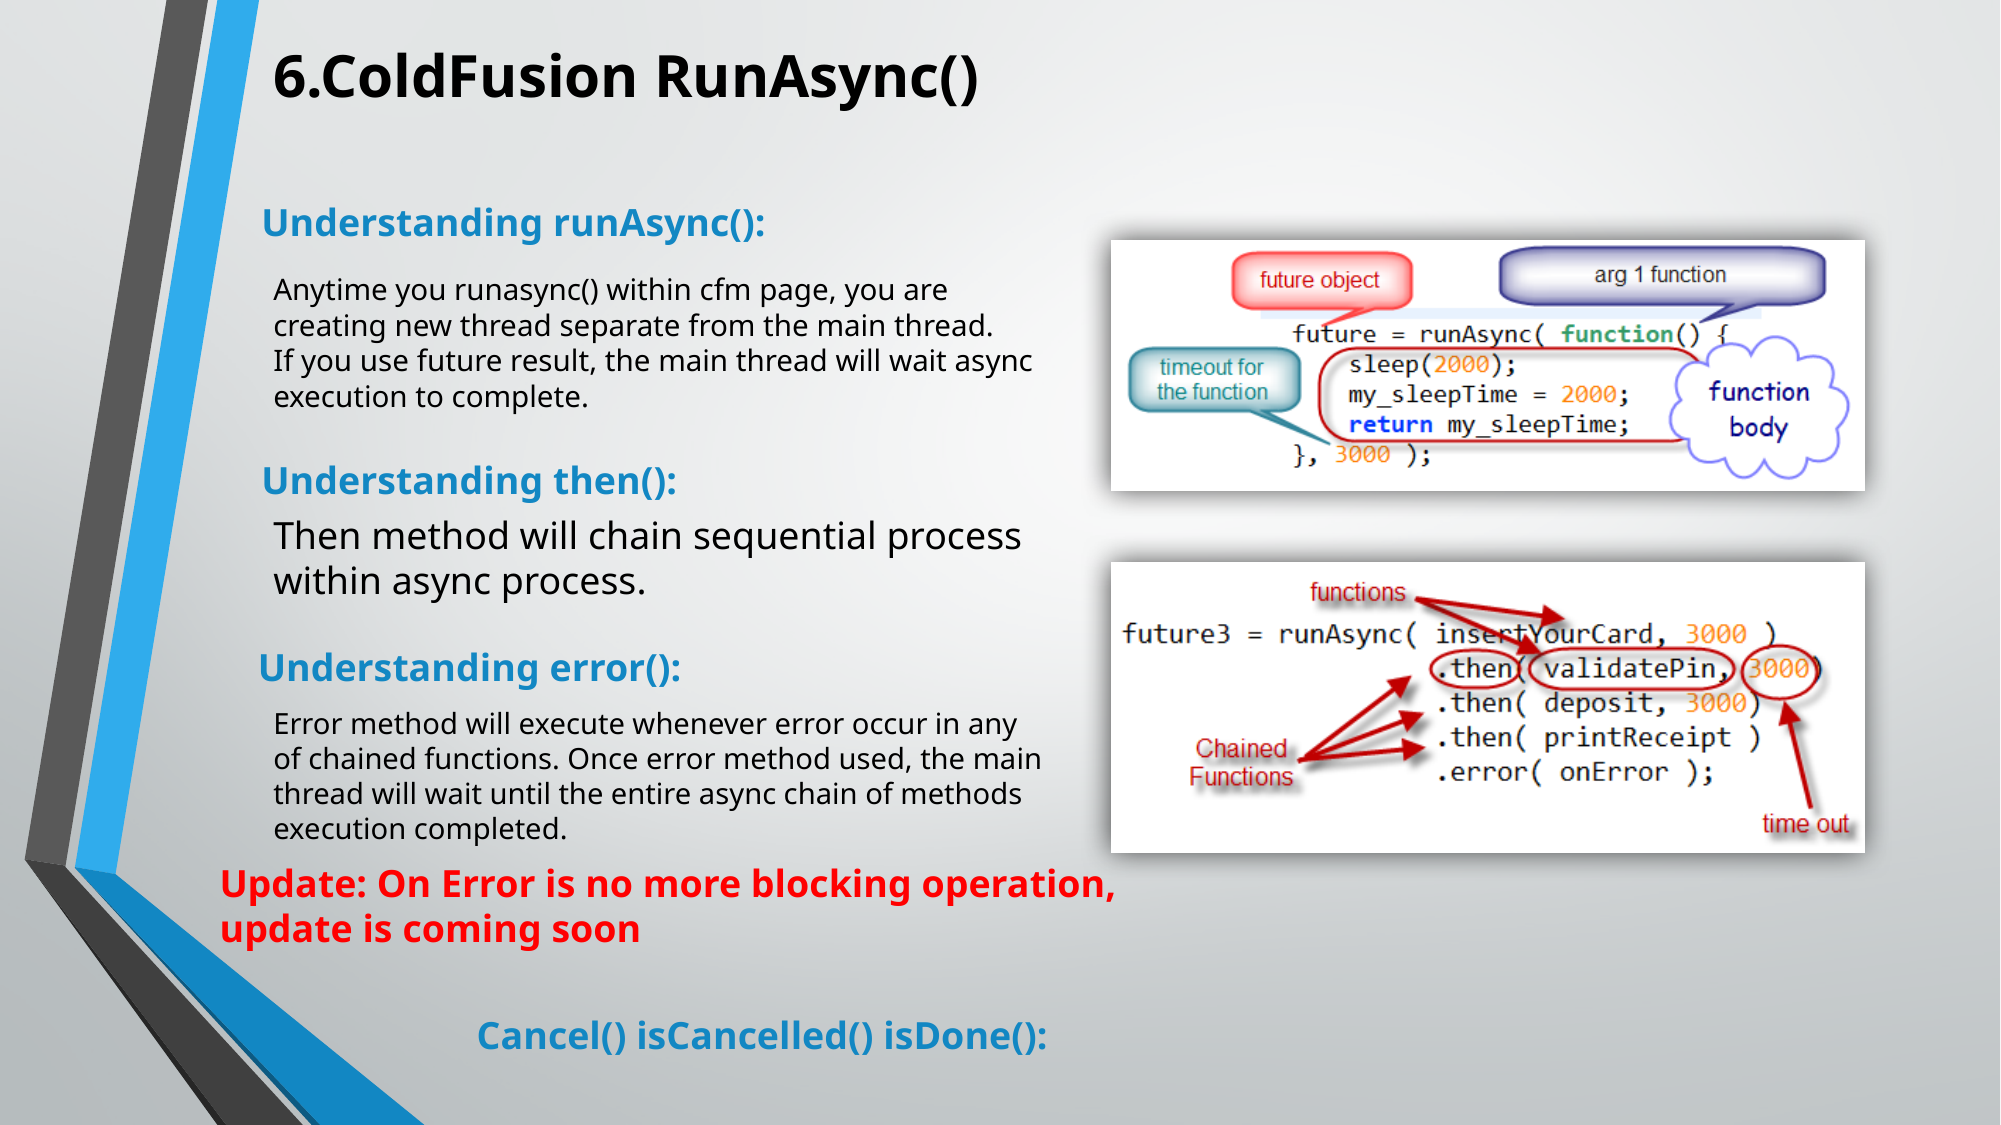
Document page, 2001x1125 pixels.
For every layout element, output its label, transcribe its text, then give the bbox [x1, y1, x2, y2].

text_box Cancel() isCancelled() isDone(): [461, 1004, 1268, 1065]
text_box 6.ColdFusion RunAsync() [258, 22, 1902, 127]
picture [1110, 240, 1865, 492]
text_box Understanding runAsync(): [246, 191, 1053, 251]
text_box Understanding then(): [246, 449, 1053, 510]
picture [1110, 562, 1865, 854]
text_box Understanding error(): [243, 636, 1049, 696]
text_box Update: On Error is no more blocking operation, update is coming soon [204, 853, 1142, 958]
text_box Error method will execute whenever error occur in any of chained functions. Once error method used, the main thread will wait until the entire async chain of methods execution completed. [258, 696, 1062, 853]
list Anytime you runasync() within cfm page, you are creating new thread separate from the main thread. If you use future result, the main thread will wait async execution to complete. [258, 251, 1062, 432]
text_box Then method will chain sequential process within async process. [258, 503, 1062, 611]
